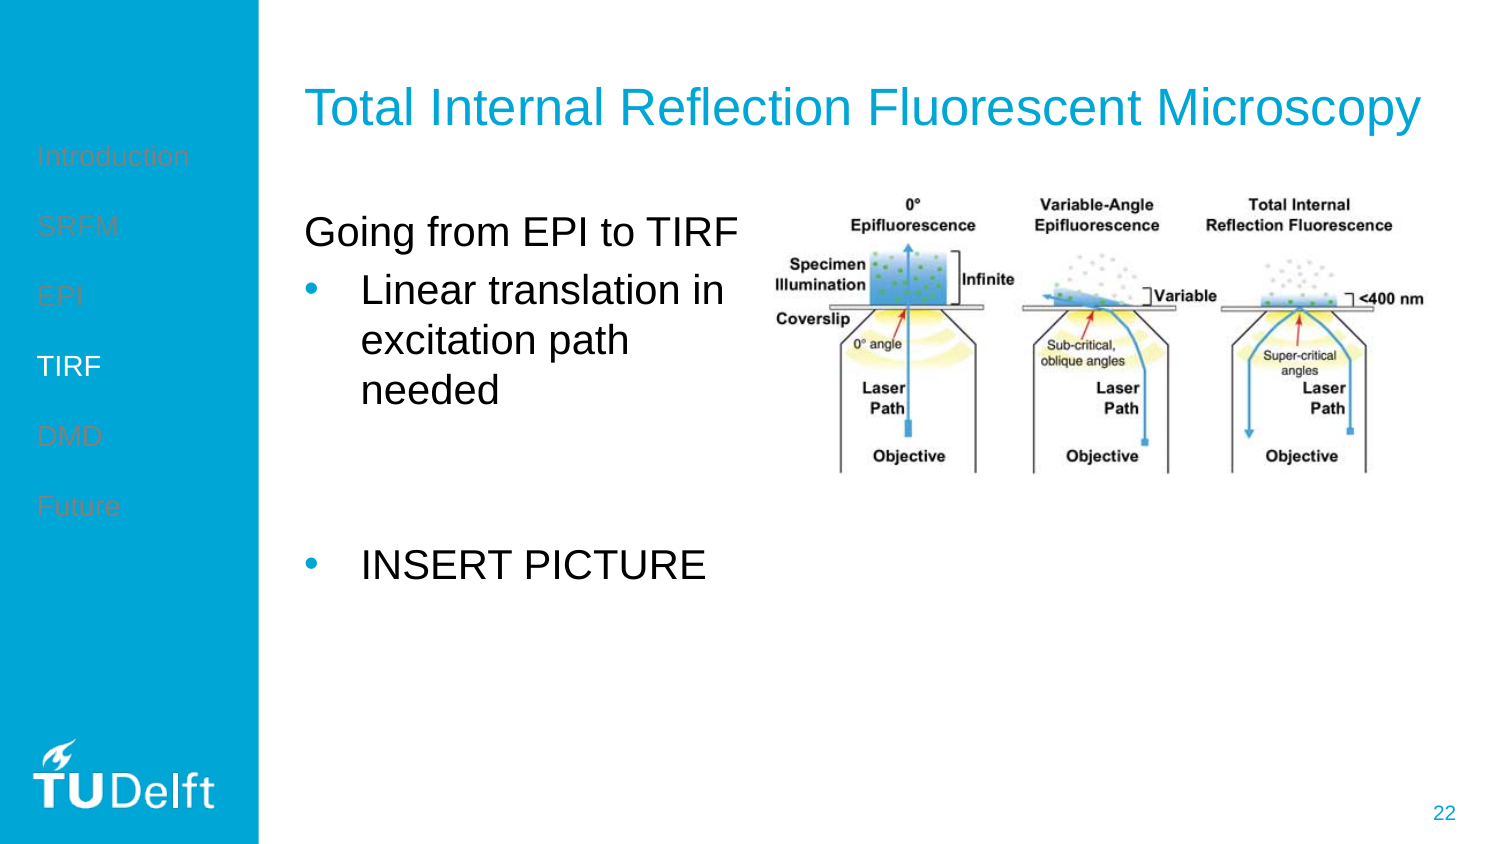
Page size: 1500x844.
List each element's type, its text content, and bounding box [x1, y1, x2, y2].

text_box Introduction SRFM EPI TIRF DMD Future [21, 129, 225, 530]
title Total Internal Reflection Fluorescent Microscopy [289, 33, 1455, 175]
list Going from EPI to TIRF Linear translation in excitation path needed INSERT PICTURE [289, 196, 779, 647]
picture [761, 174, 1438, 494]
